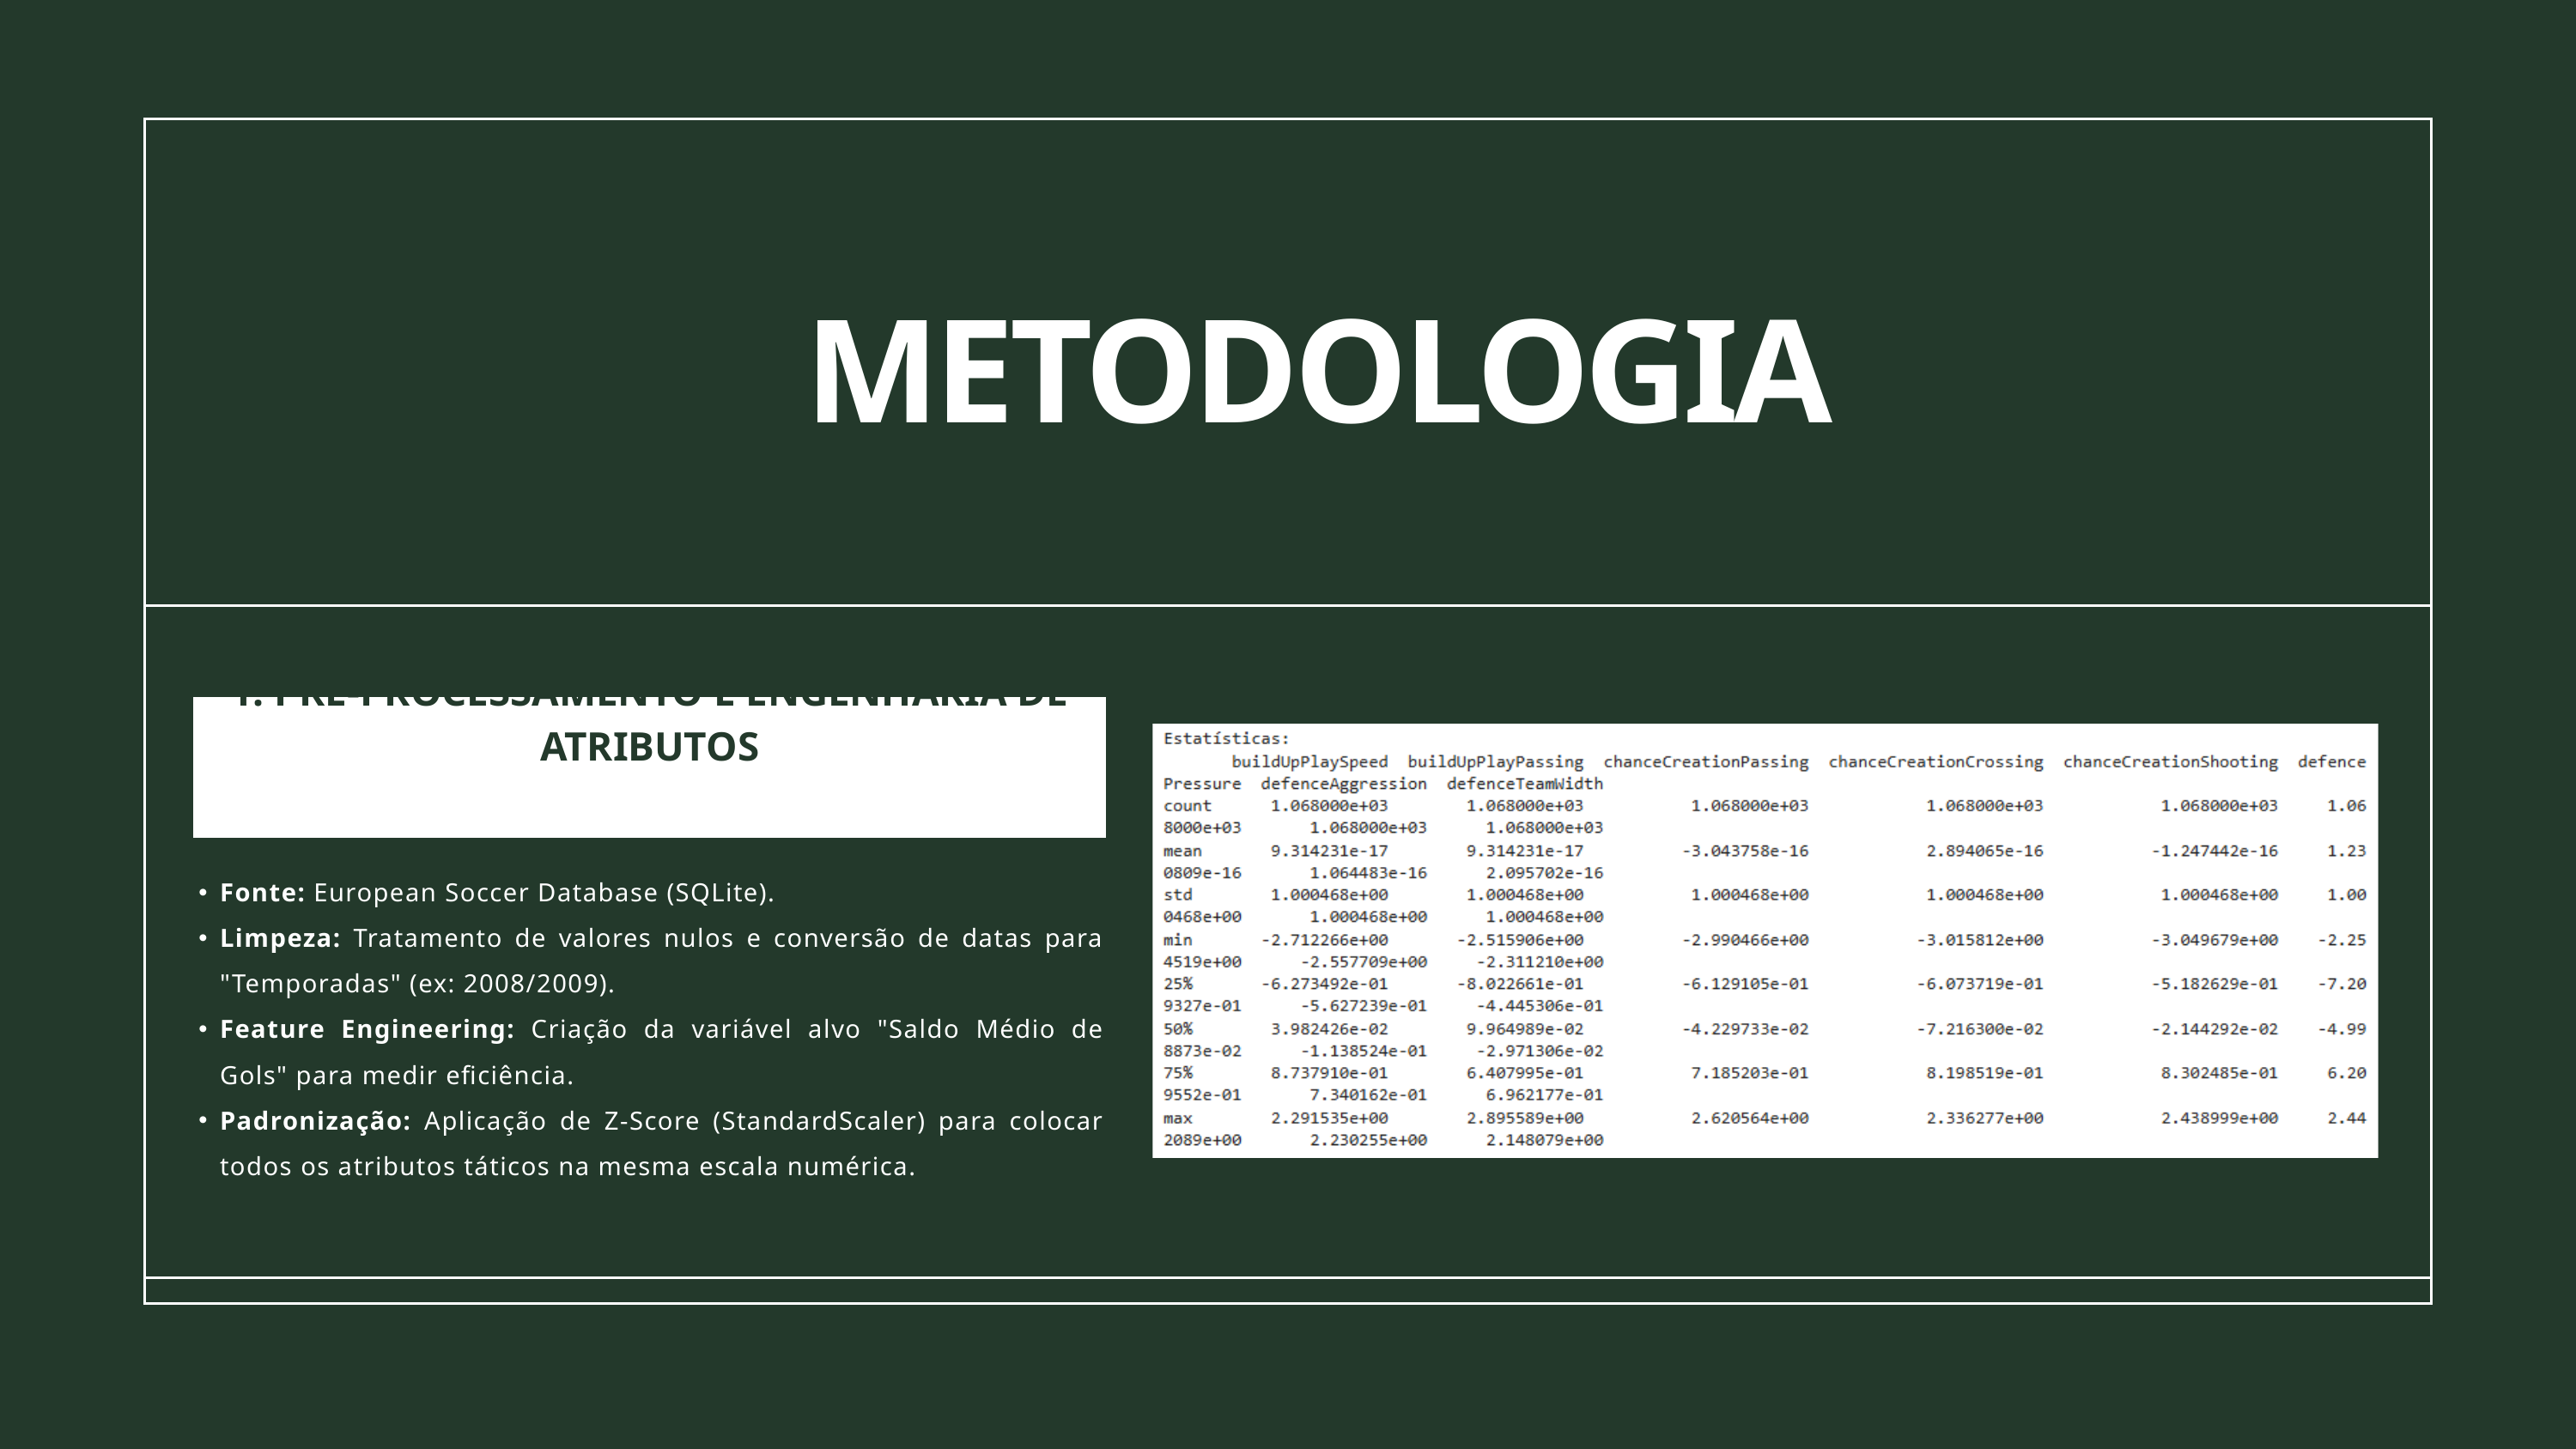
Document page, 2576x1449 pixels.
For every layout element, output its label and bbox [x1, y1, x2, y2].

text_box [144, 118, 2432, 1278]
text_box [144, 1282, 2432, 1304]
text_box [177, 698, 1105, 1211]
